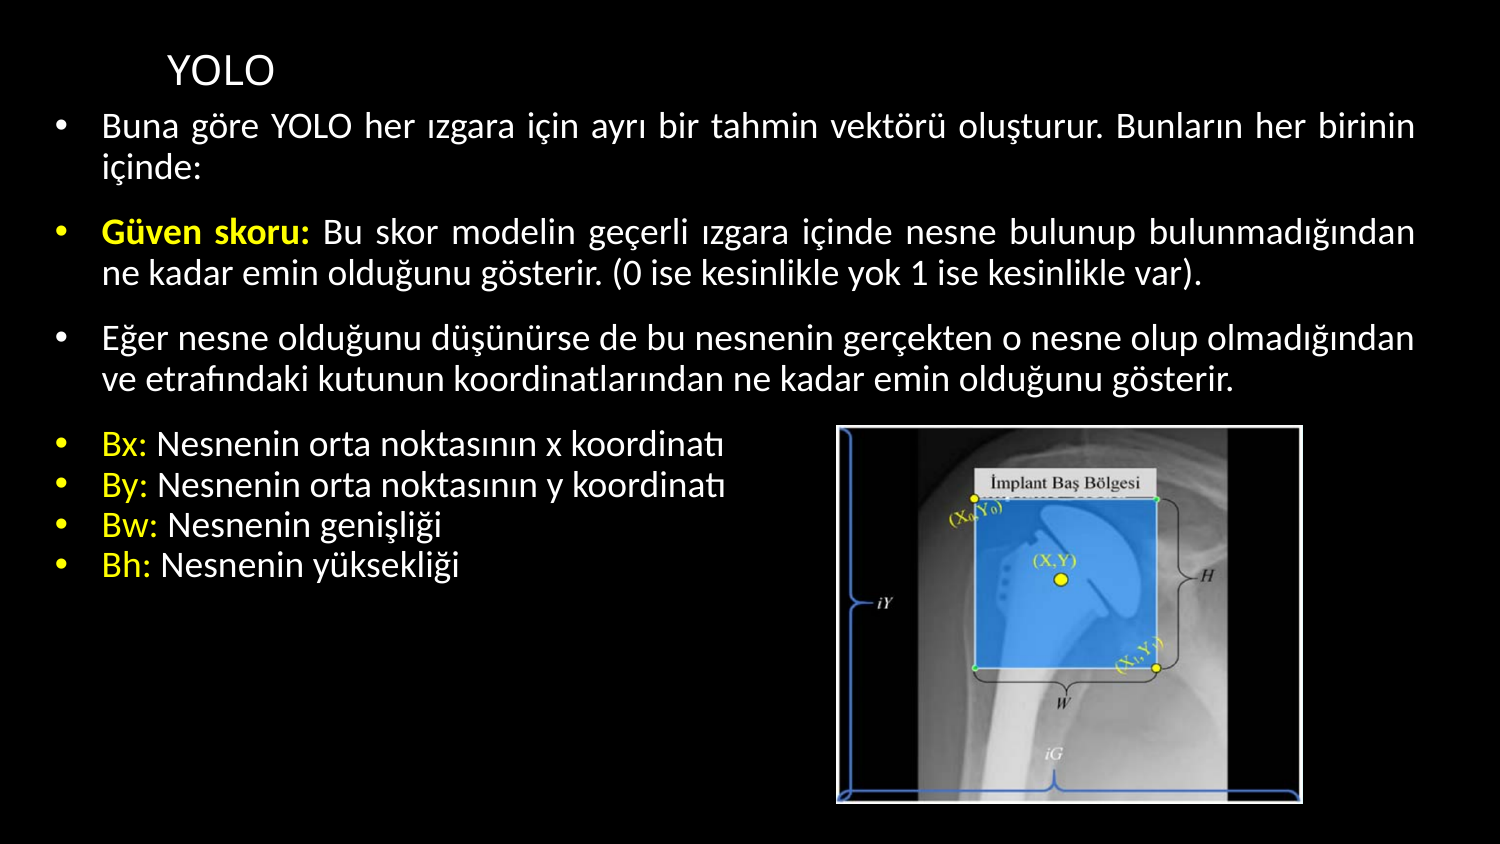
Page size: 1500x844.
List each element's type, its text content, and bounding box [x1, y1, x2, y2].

picture [836, 425, 1303, 804]
text_box Buna göre YOLO her ızgara için ayrı bir tahmin vektörü oluşturur. Bunların her birinin içinde: Güven skoru: Bu skor modelin geçerli ızgara içinde nesne bulunup bulunmadığından ne kadar emin olduğunu gösterir. (0 ise kesinlikle yok 1 ise kesinlikle var). Eğer nesne olduğunu düşünürse de bu nesnenin gerçekten o nesne olup olmadığından ve etrafındaki kutunun koordinatlarından ne kadar emin olduğunu gösterir. Bx: Nesnenin orta noktasının x koordinatı By: Nesnenin orta noktasının y koordinatı Bw: Nesnenin genişliği Bh: Nesnenin yüksekliği [39, 99, 1432, 697]
title YOLO [152, 0, 1338, 99]
